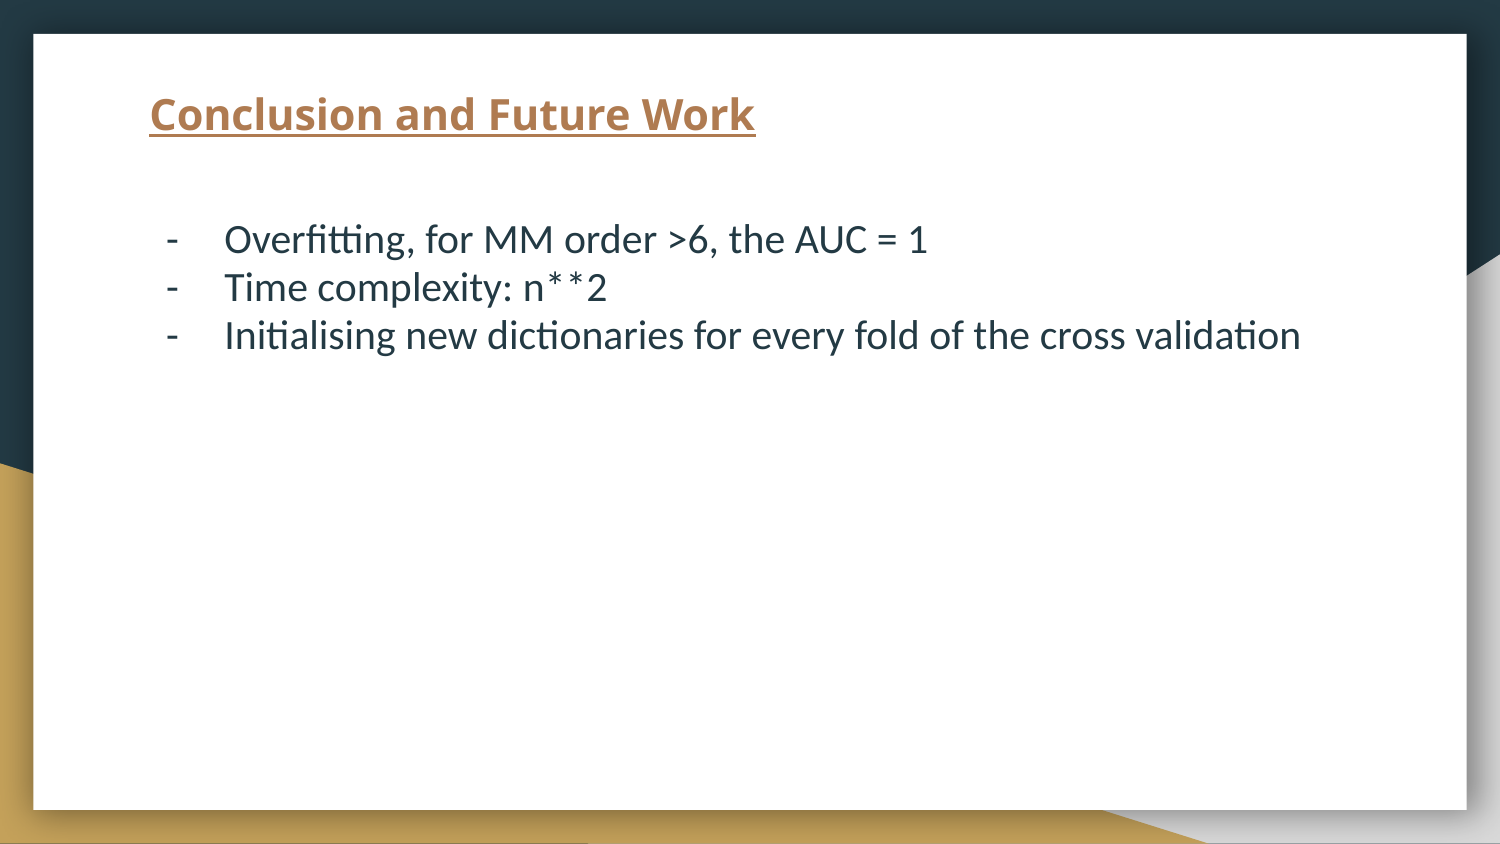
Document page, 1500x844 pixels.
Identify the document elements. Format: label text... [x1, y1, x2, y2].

title Conclusion and Future Work [134, 69, 1366, 159]
list Overfitting, for MM order >6, the AUC = 1 Time complexity: n**2 Initialising new dictionaries for every fold of the cross validation [134, 200, 1366, 603]
